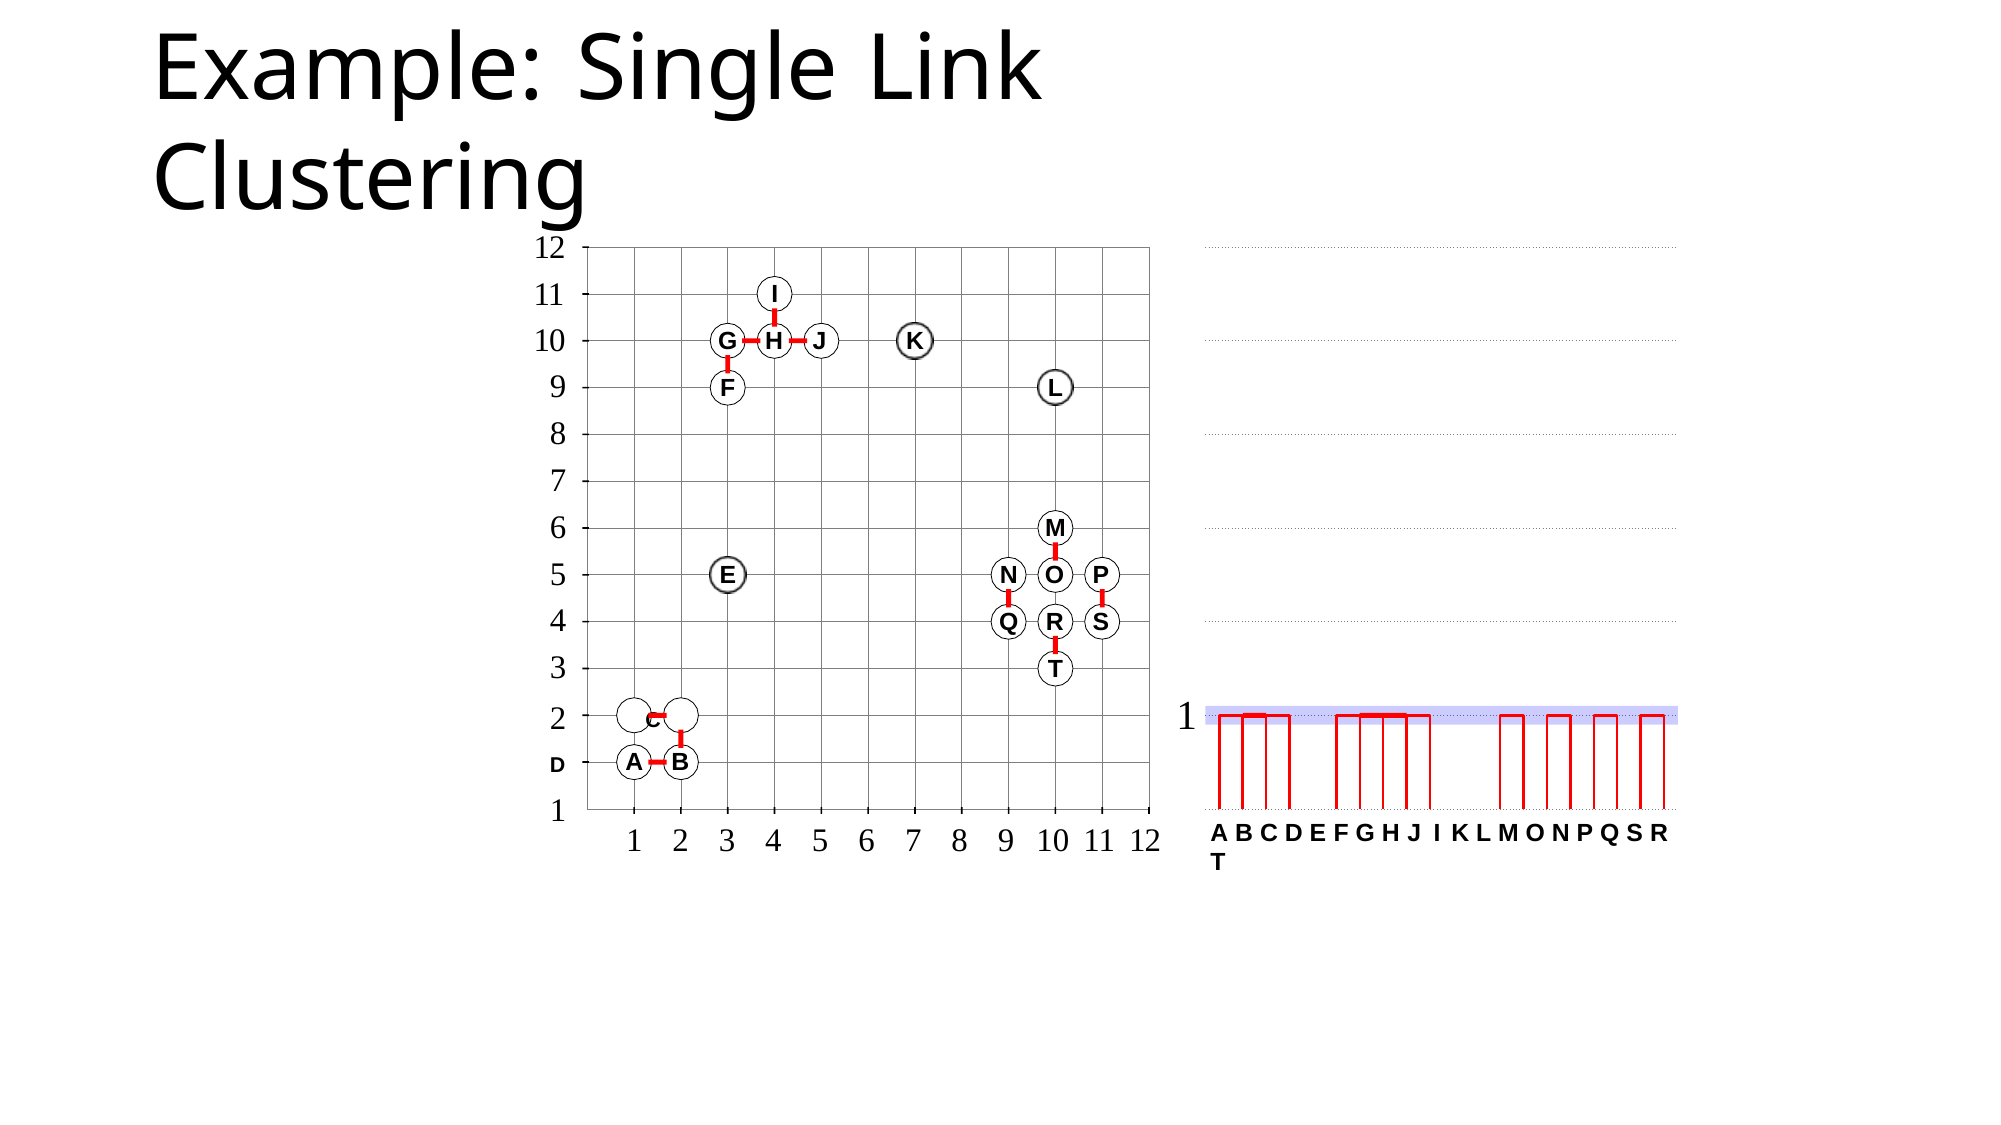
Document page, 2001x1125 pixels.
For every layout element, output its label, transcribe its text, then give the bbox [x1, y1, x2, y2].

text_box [582, 246, 1151, 814]
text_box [709, 275, 793, 360]
text_box 1 [1172, 683, 1201, 738]
text_box 1 2 3 4 5 6 7 8 9 10 11 12 [621, 814, 1170, 859]
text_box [1037, 509, 1075, 547]
title Example: Single Link Clustering [147, 2, 1333, 228]
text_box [802, 322, 840, 360]
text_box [615, 696, 700, 734]
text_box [1205, 705, 1679, 812]
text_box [709, 369, 747, 407]
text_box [990, 603, 1121, 641]
text_box 12 11 10 9 8 7 6 5 4 3 2 C D 1 [529, 228, 695, 829]
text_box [1037, 650, 1075, 688]
picture [1037, 369, 1074, 406]
picture [896, 322, 934, 360]
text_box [990, 556, 1121, 594]
text_box A B C D E F G H J I K L M O N P Q S R T [1206, 812, 1676, 876]
picture [709, 556, 747, 594]
